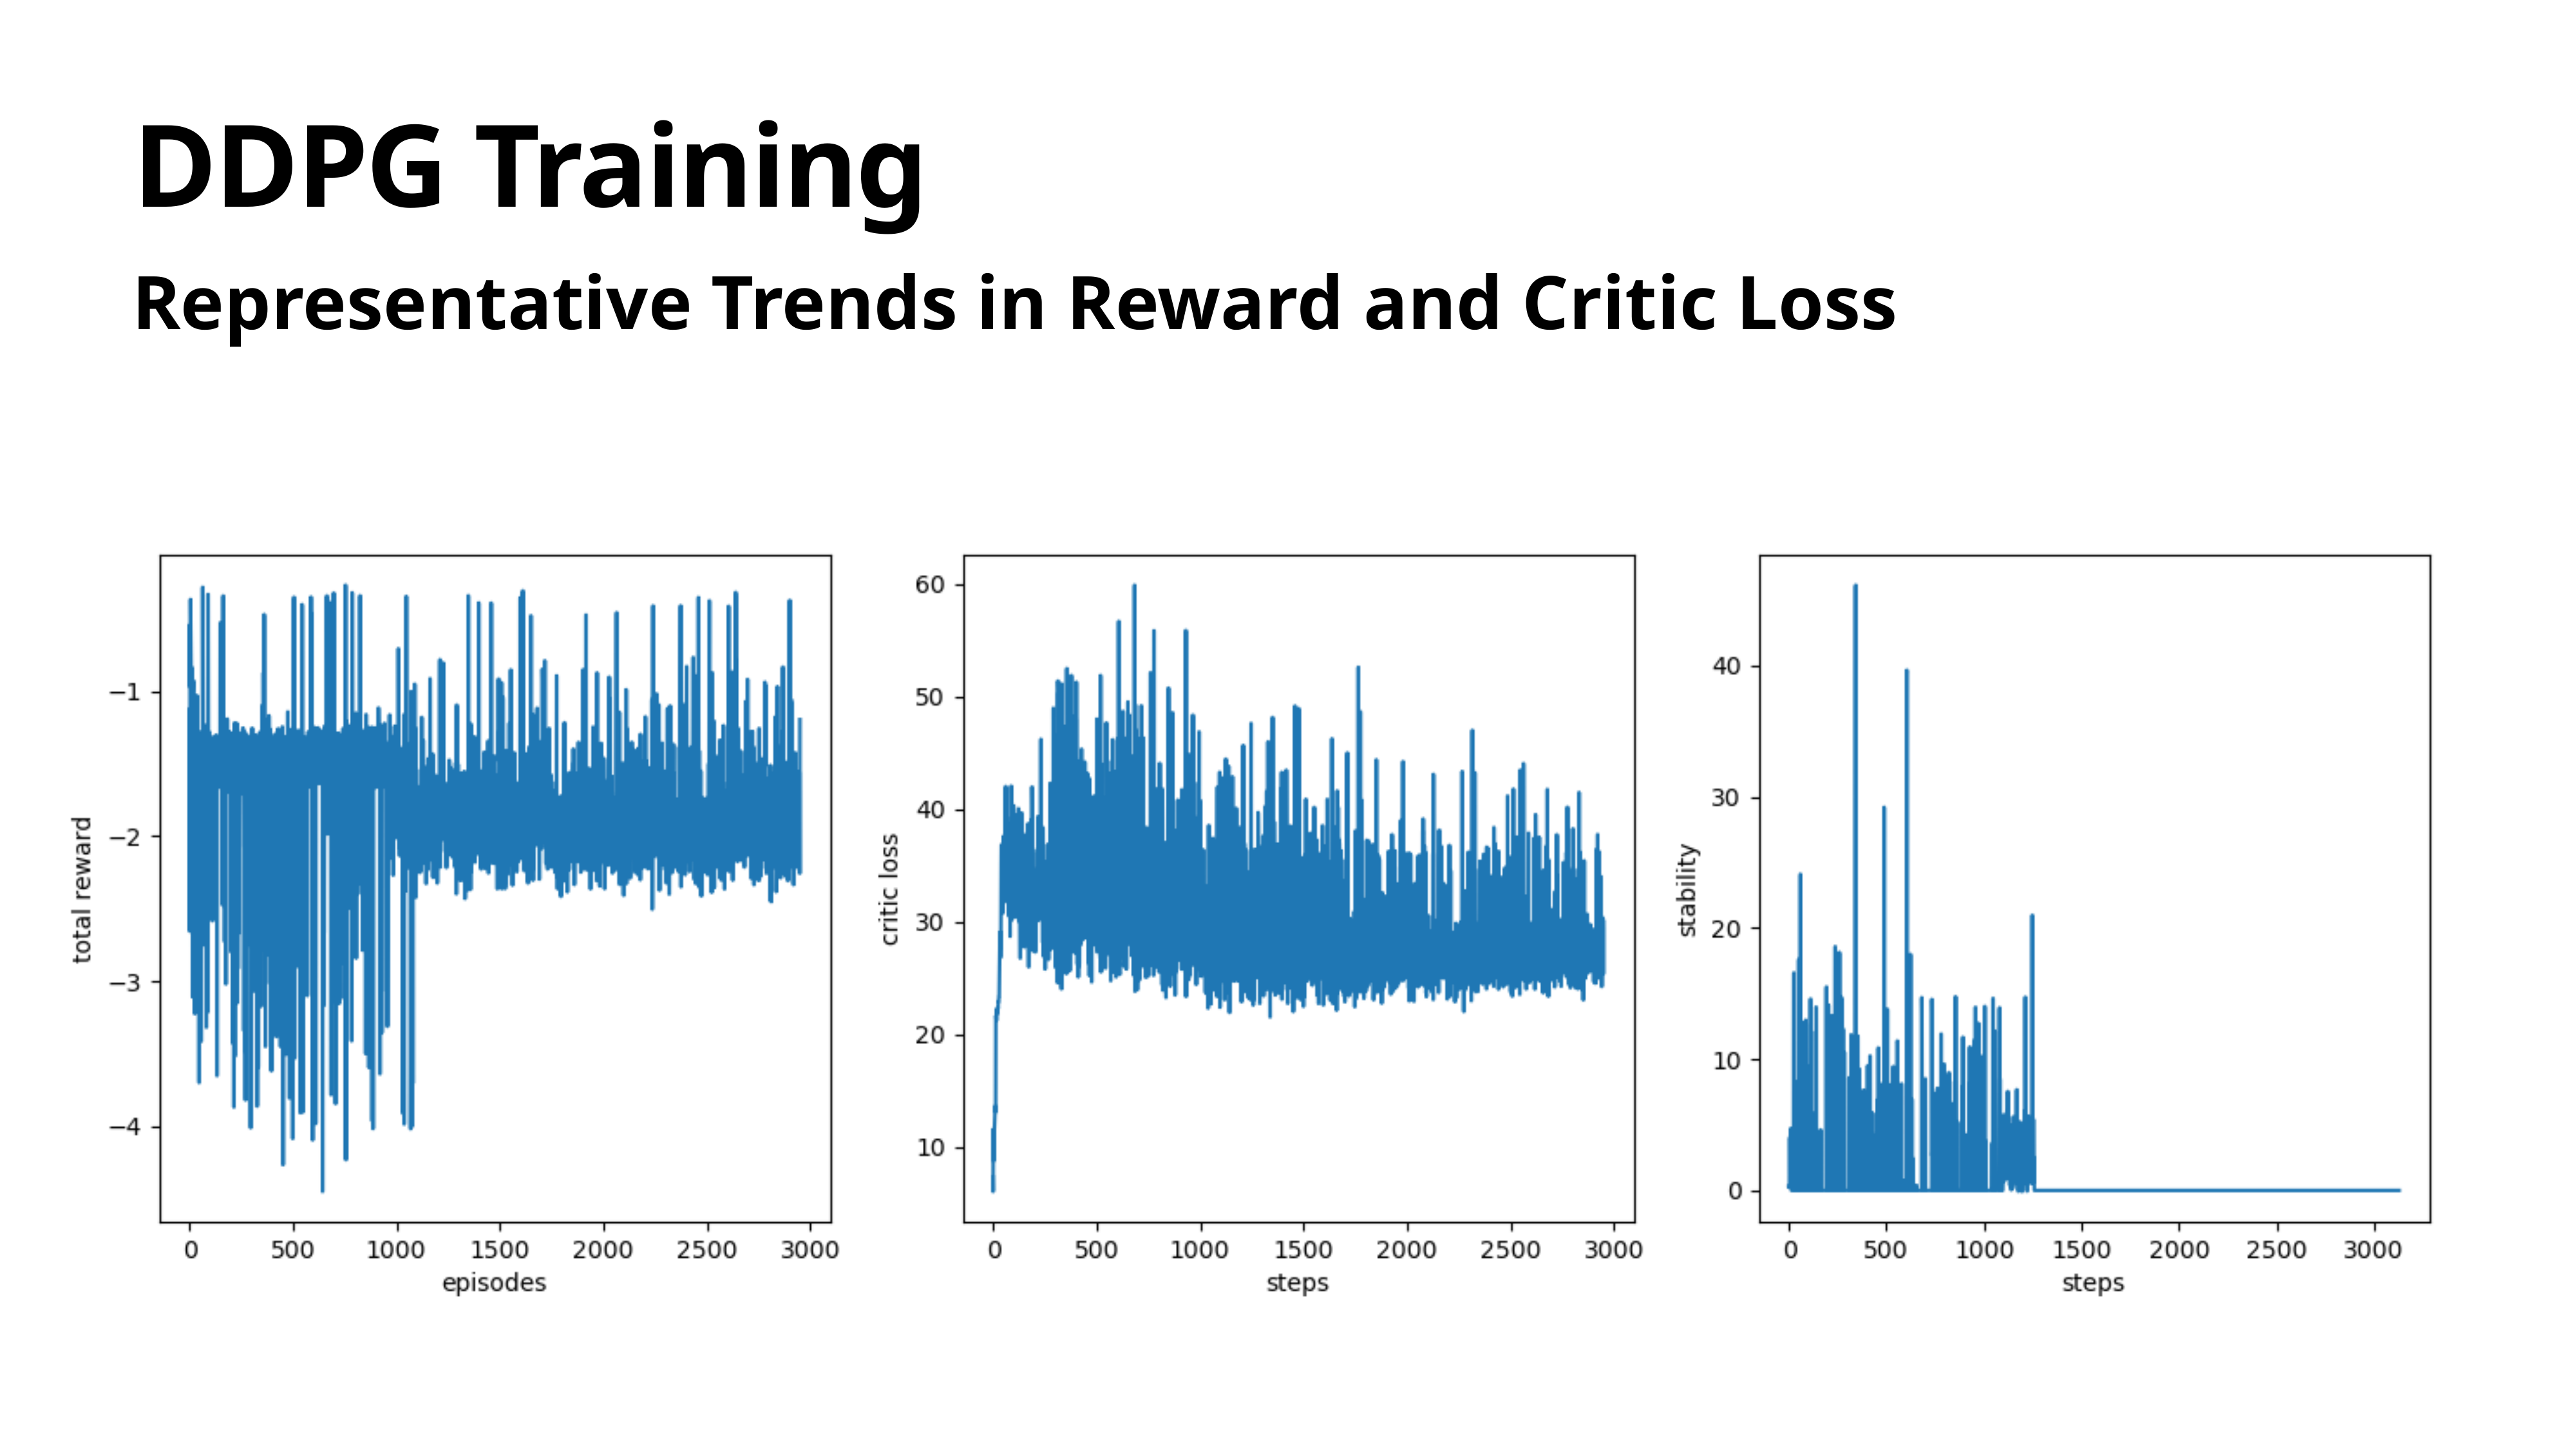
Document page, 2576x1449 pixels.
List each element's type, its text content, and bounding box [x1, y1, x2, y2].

title DDPG Training [127, 113, 2449, 250]
list Representative Trends in Reward and Critic Loss [127, 250, 2449, 350]
picture [51, 451, 2517, 1318]
